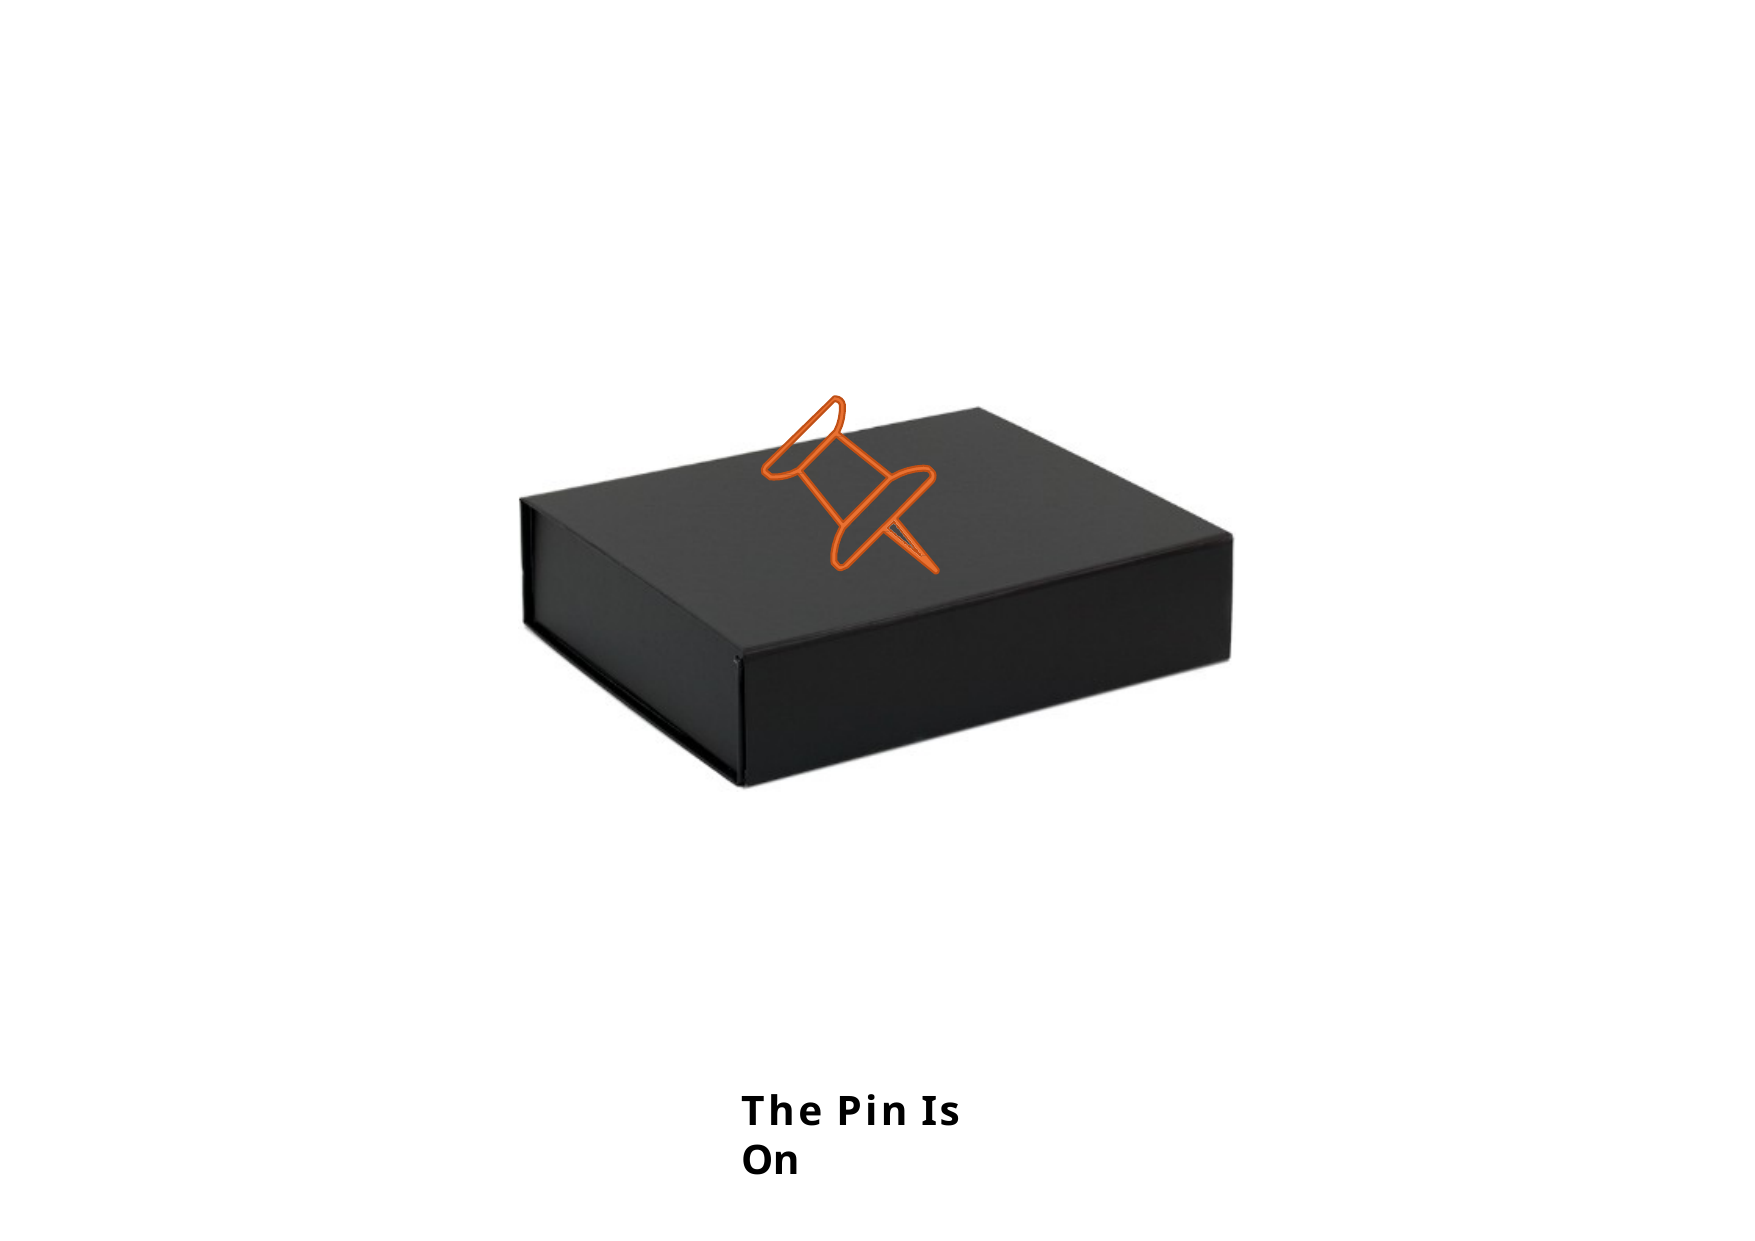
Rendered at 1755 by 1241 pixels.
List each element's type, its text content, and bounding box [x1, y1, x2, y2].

text_box The Pin Is On [739, 1082, 1015, 1183]
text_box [518, 394, 1236, 792]
